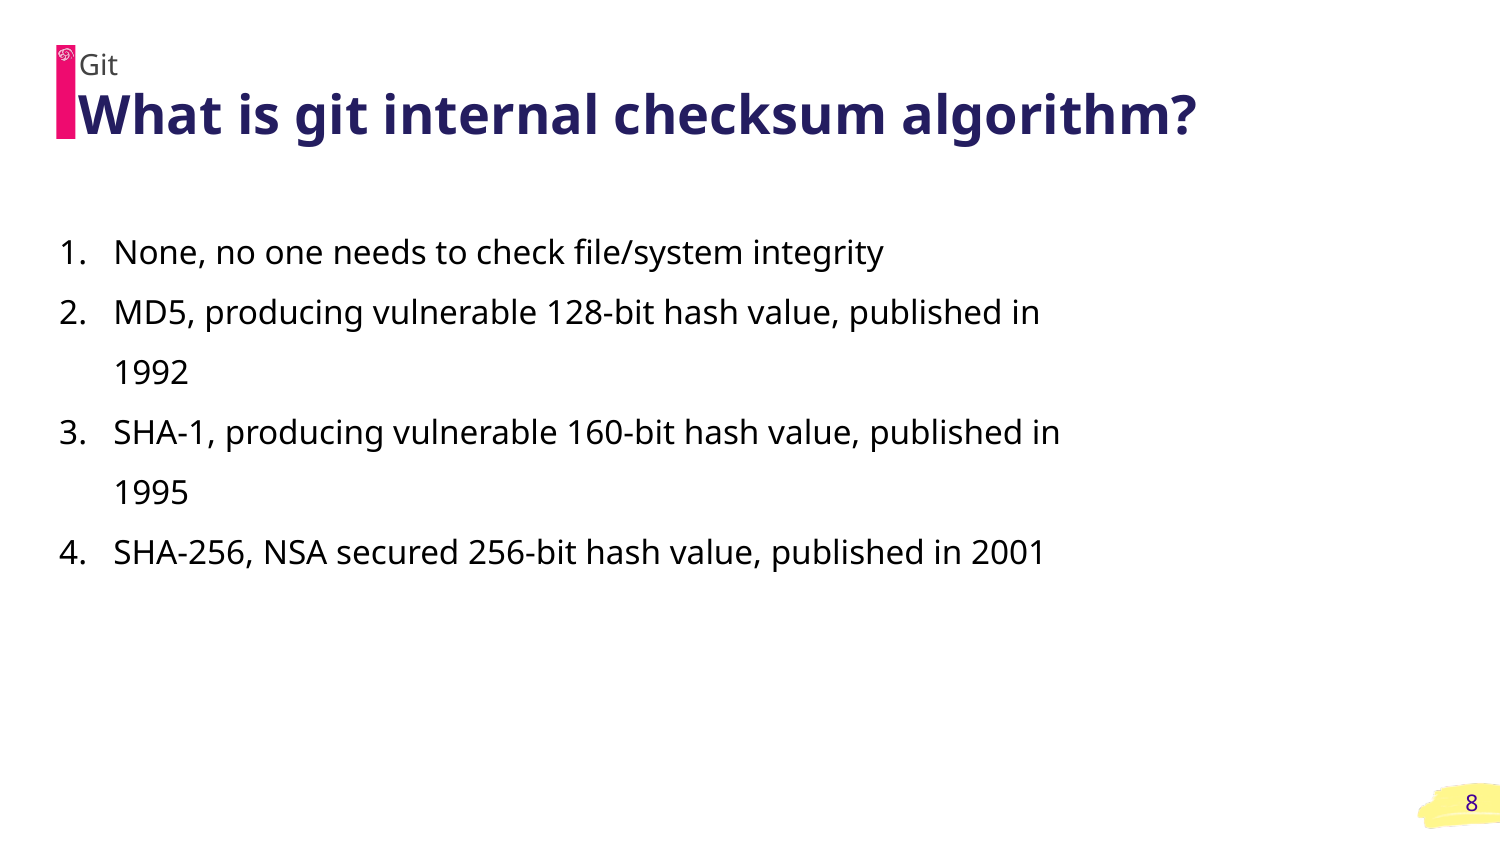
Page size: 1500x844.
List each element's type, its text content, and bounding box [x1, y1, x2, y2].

picture [1494, 782, 1500, 830]
title What is git internal checksum algorithm? [63, 84, 1462, 159]
title Git [63, 44, 1462, 84]
slide_number ‹#› [1403, 773, 1494, 839]
text_box None, no one needs to check file/system integrity MD5, producing vulnerable 128-bit hash value, published in 1992 SHA-1, producing vulnerable 160-bit hash value, published in 1995 SHA-256, NSA secured 256-bit hash value, published in 2001 [23, 196, 1096, 844]
